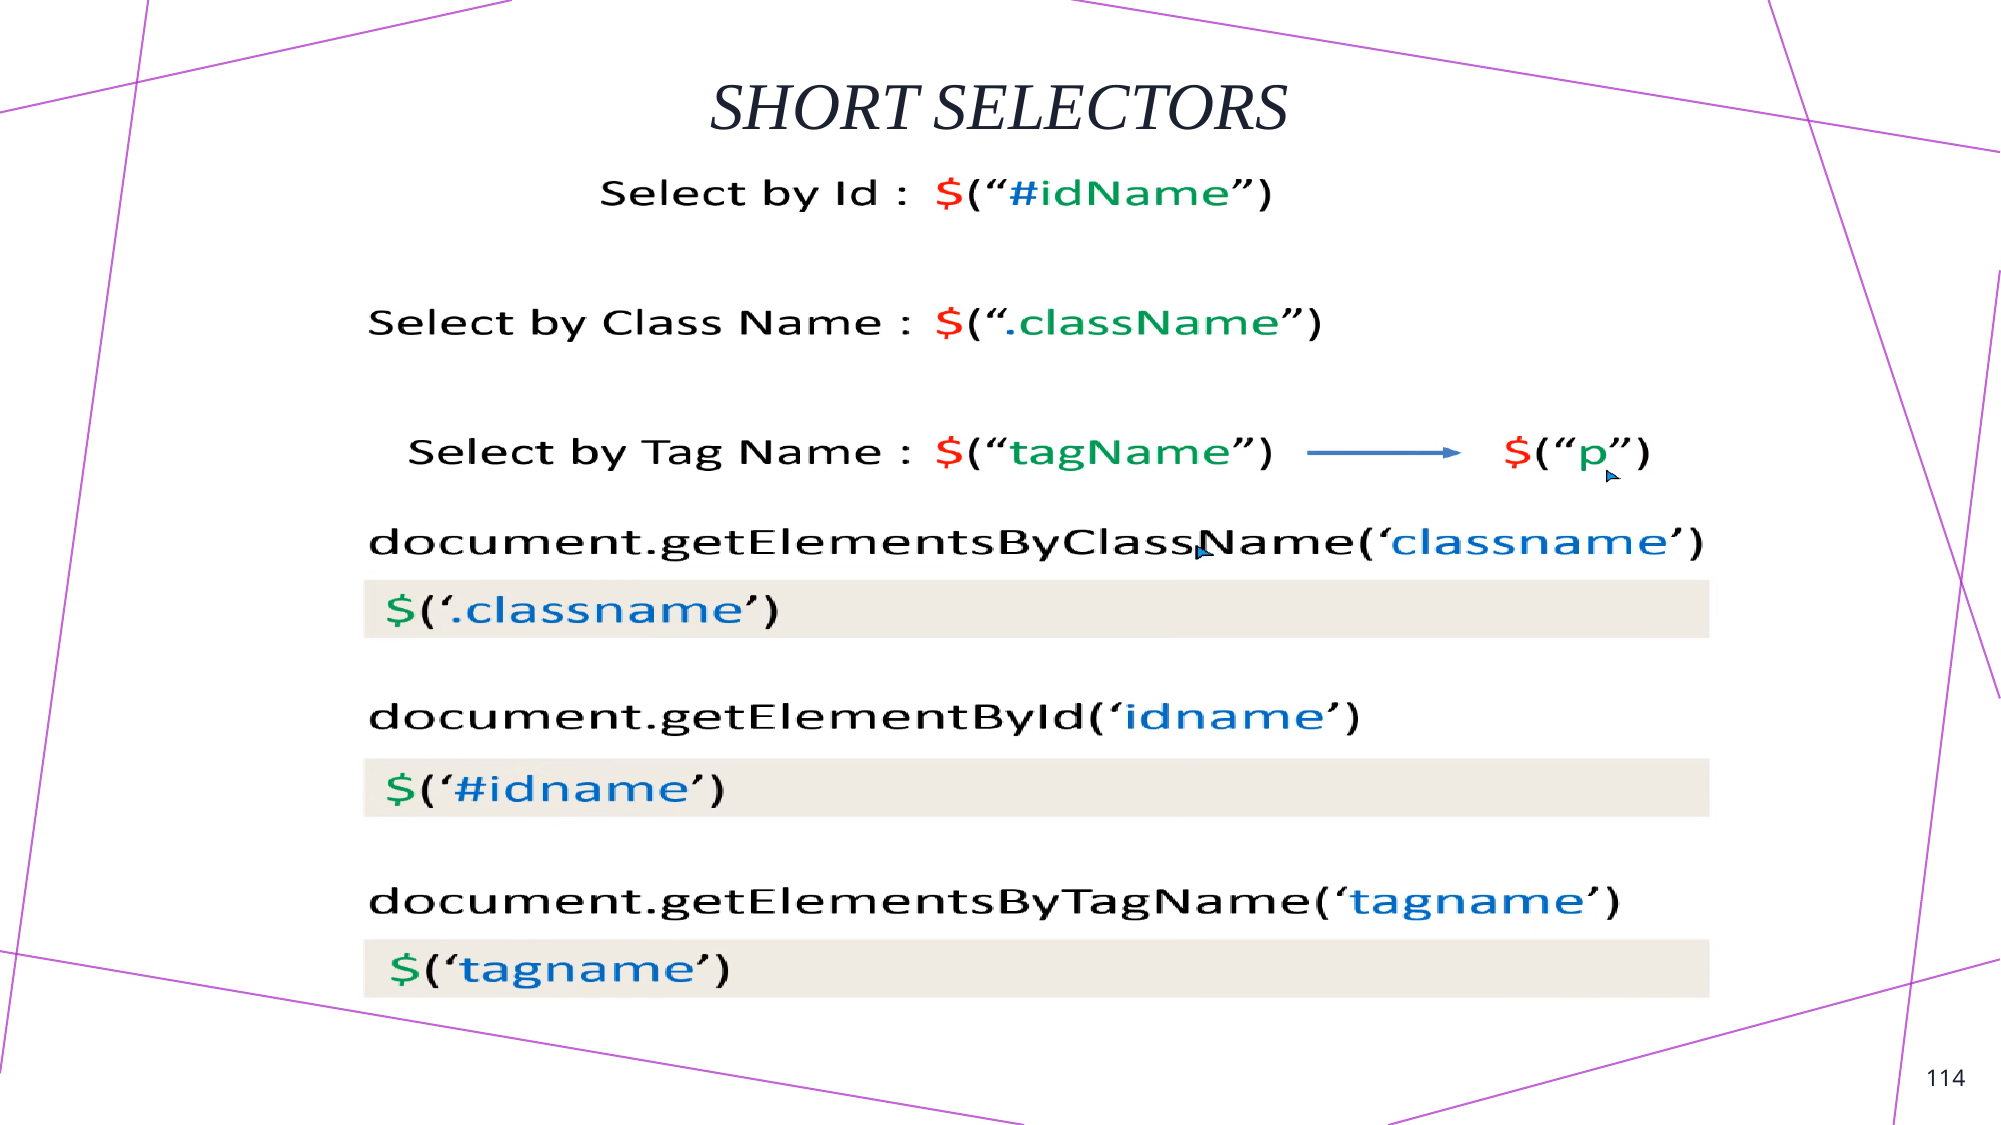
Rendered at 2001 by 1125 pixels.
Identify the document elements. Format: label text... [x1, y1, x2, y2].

slide_number 114 [1903, 1049, 1981, 1110]
picture [345, 170, 1654, 487]
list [352, 519, 1718, 1006]
title Short selectors [480, 61, 1520, 155]
